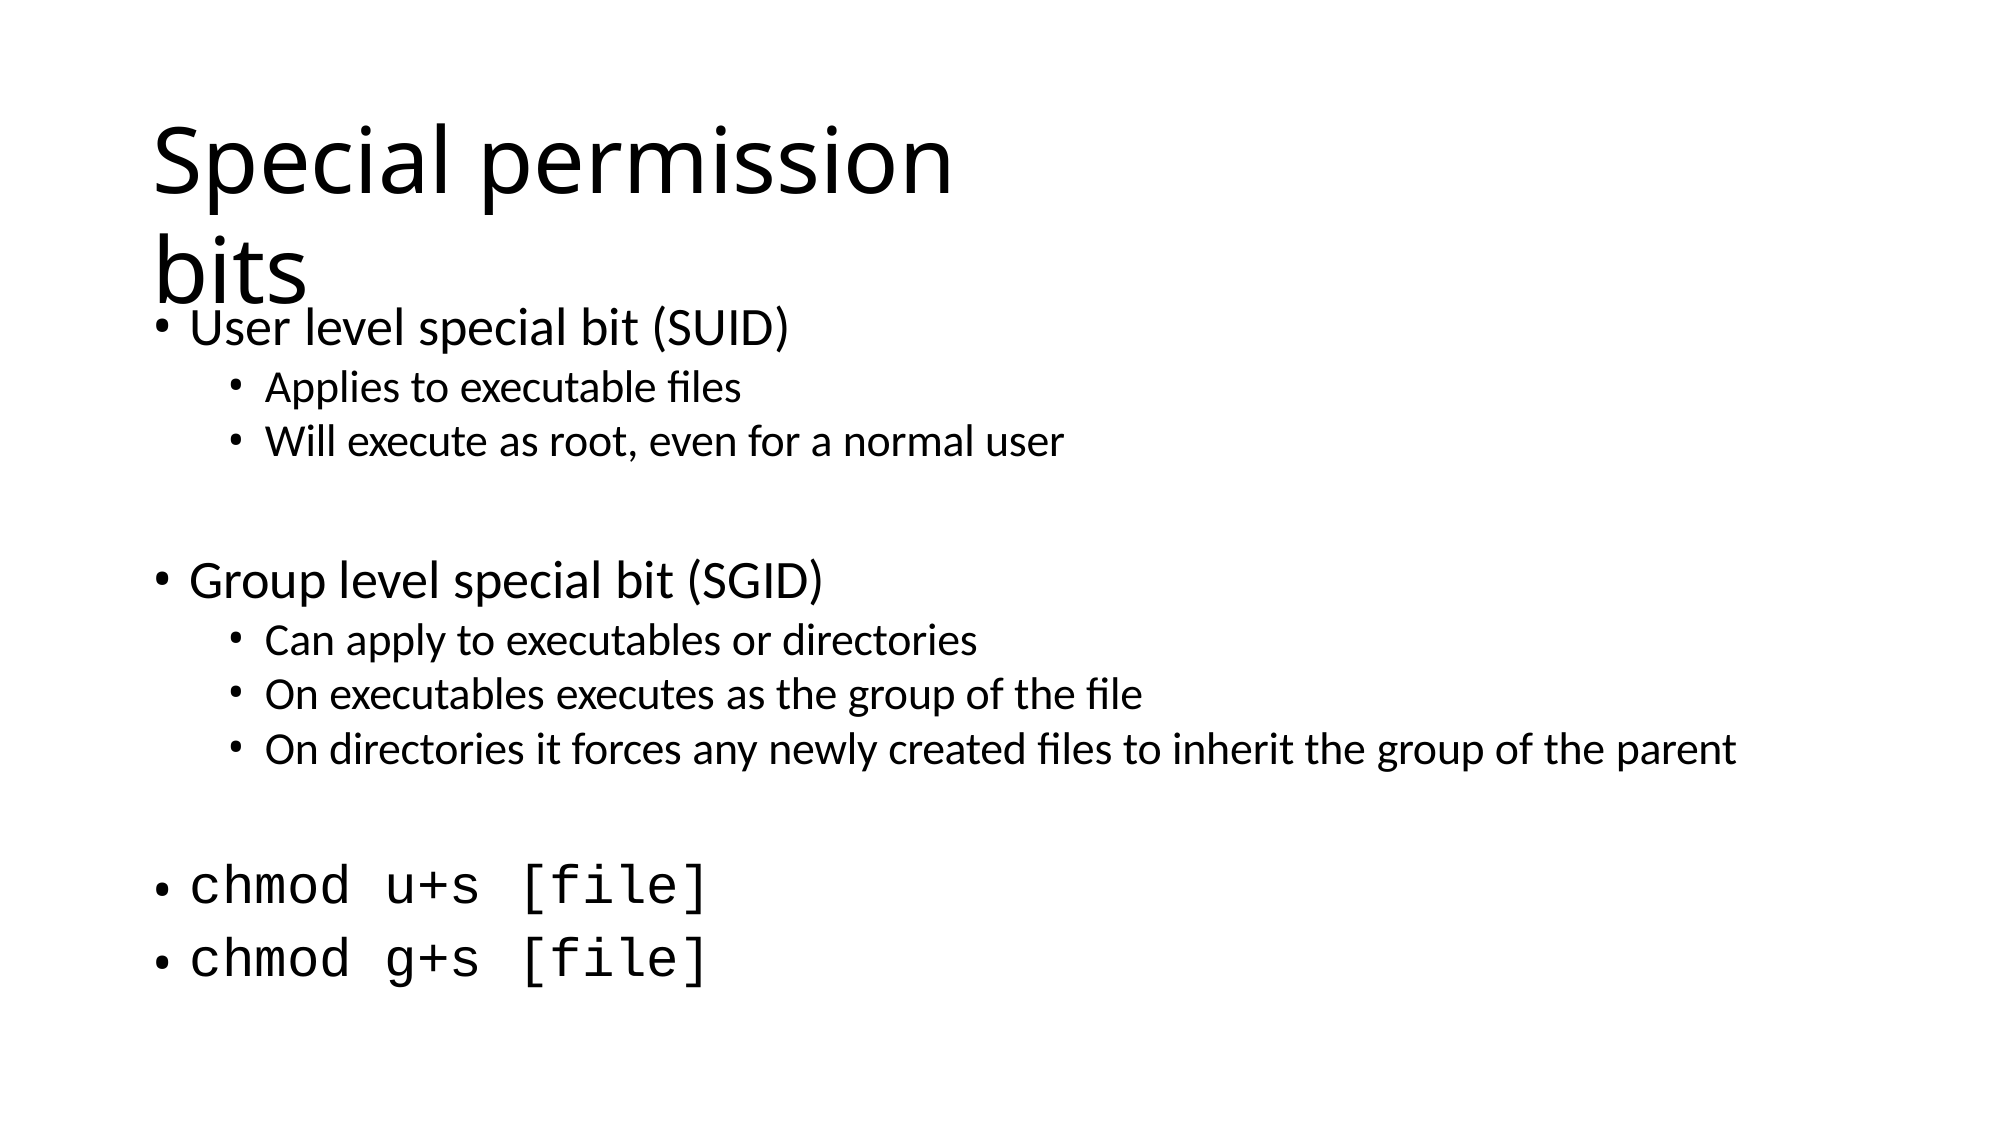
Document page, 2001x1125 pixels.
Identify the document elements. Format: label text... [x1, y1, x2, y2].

table_cell [file] [499, 929, 716, 998]
table_cell chmod [147, 929, 369, 998]
table_header [file] [499, 860, 716, 929]
table_header chmod [147, 860, 369, 929]
table_cell g+s [369, 929, 499, 998]
title Special permission bits [150, 100, 992, 289]
text_box User level special bit (SUID) Applies to executable files Will execute as root, even for a normal user Group level special bit (SGID) Can apply to executables or directories On executables executes as the group of the file On directories it forces any newly created files to inherit the group of the parent [150, 289, 1754, 774]
table_header u+s [369, 860, 499, 929]
